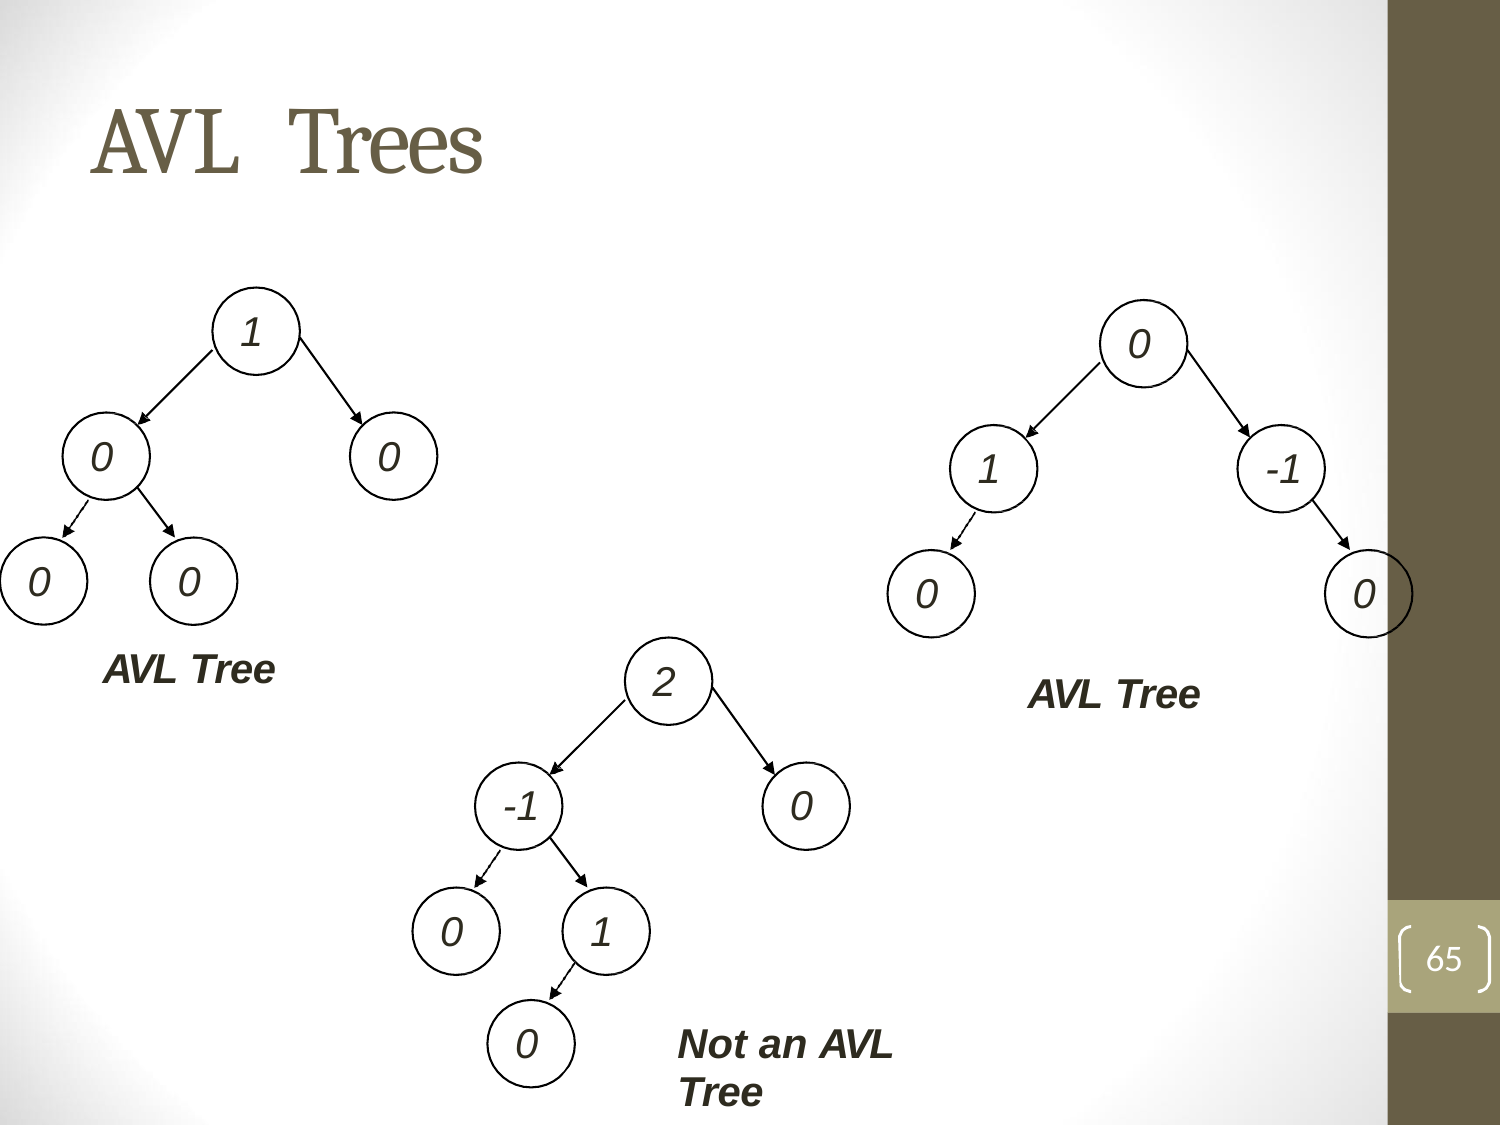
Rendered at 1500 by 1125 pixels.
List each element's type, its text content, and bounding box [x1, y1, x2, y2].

text_box [366, 411, 439, 501]
text_box 0 [788, 777, 816, 830]
text_box AVL Tree [100, 639, 278, 692]
text_box 0 [1125, 314, 1154, 347]
text_box [1477, 925, 1492, 994]
picture [0, 0, 1387, 1125]
text_box [1398, 925, 1412, 994]
text_box [1323, 548, 1414, 639]
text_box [949, 349, 1351, 551]
text_box 65 [1423, 941, 1466, 980]
picture [1327, 552, 1387, 636]
text_box 0 [437, 902, 466, 955]
text_box [411, 886, 469, 977]
text_box [1098, 298, 1189, 347]
text_box [886, 548, 977, 639]
text_box 0 [375, 427, 403, 480]
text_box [474, 636, 776, 1089]
text_box [779, 761, 851, 851]
text_box 0 [913, 564, 941, 617]
text_box 0 [25, 552, 53, 605]
text_box 0 [175, 552, 203, 605]
title AVL Trees [87, 76, 506, 266]
text_box [0, 536, 89, 626]
text_box [148, 546, 239, 626]
text_box 0 [1350, 564, 1379, 617]
text_box Not an AVL Tree [675, 1018, 992, 1116]
picture [2, 539, 86, 623]
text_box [62, 286, 363, 538]
text_box AVL Tree [1025, 664, 1203, 717]
